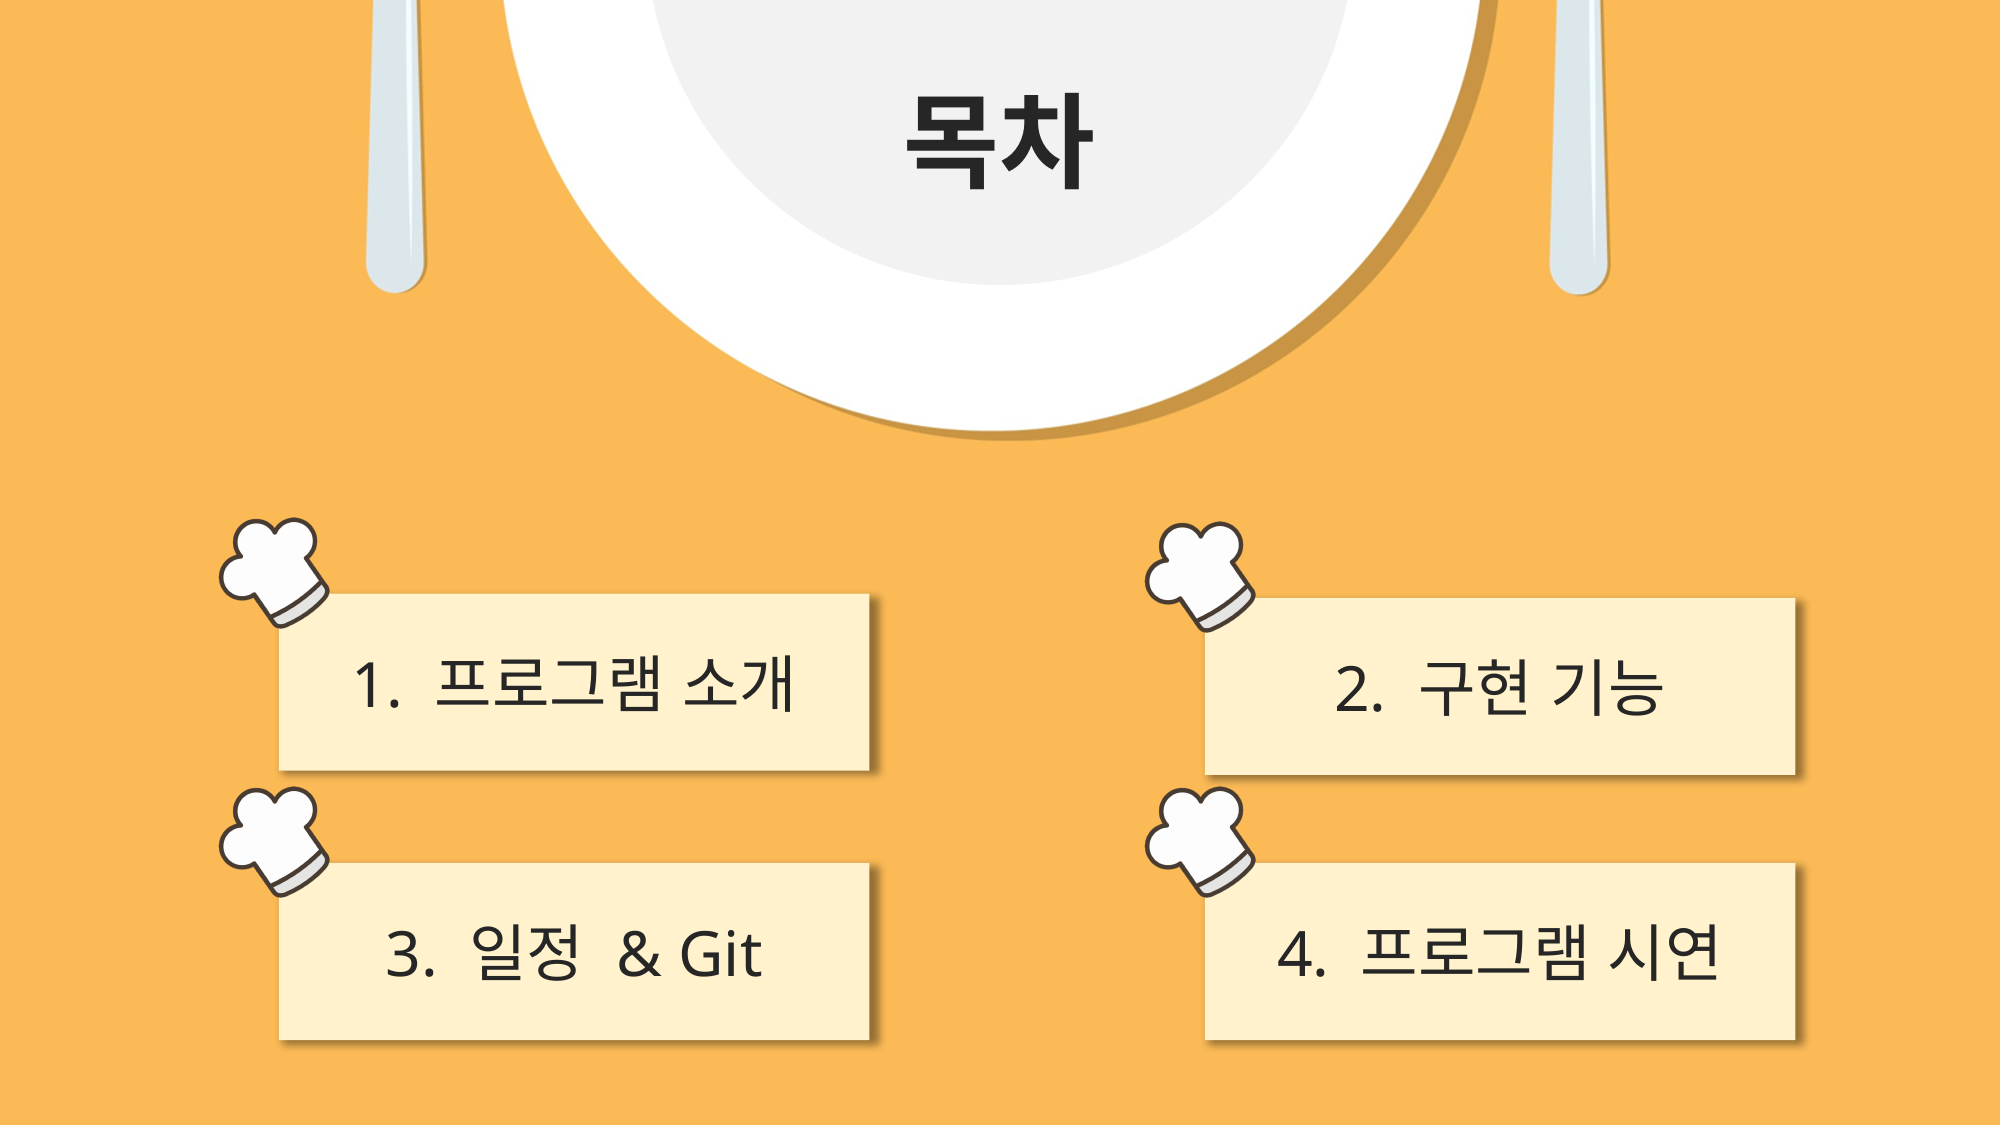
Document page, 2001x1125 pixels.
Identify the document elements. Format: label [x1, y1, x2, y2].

text_box [204, 775, 870, 1041]
text_box [1130, 510, 1796, 775]
text_box [204, 506, 870, 771]
picture [291, 0, 1709, 639]
text_box [1130, 775, 1796, 1041]
